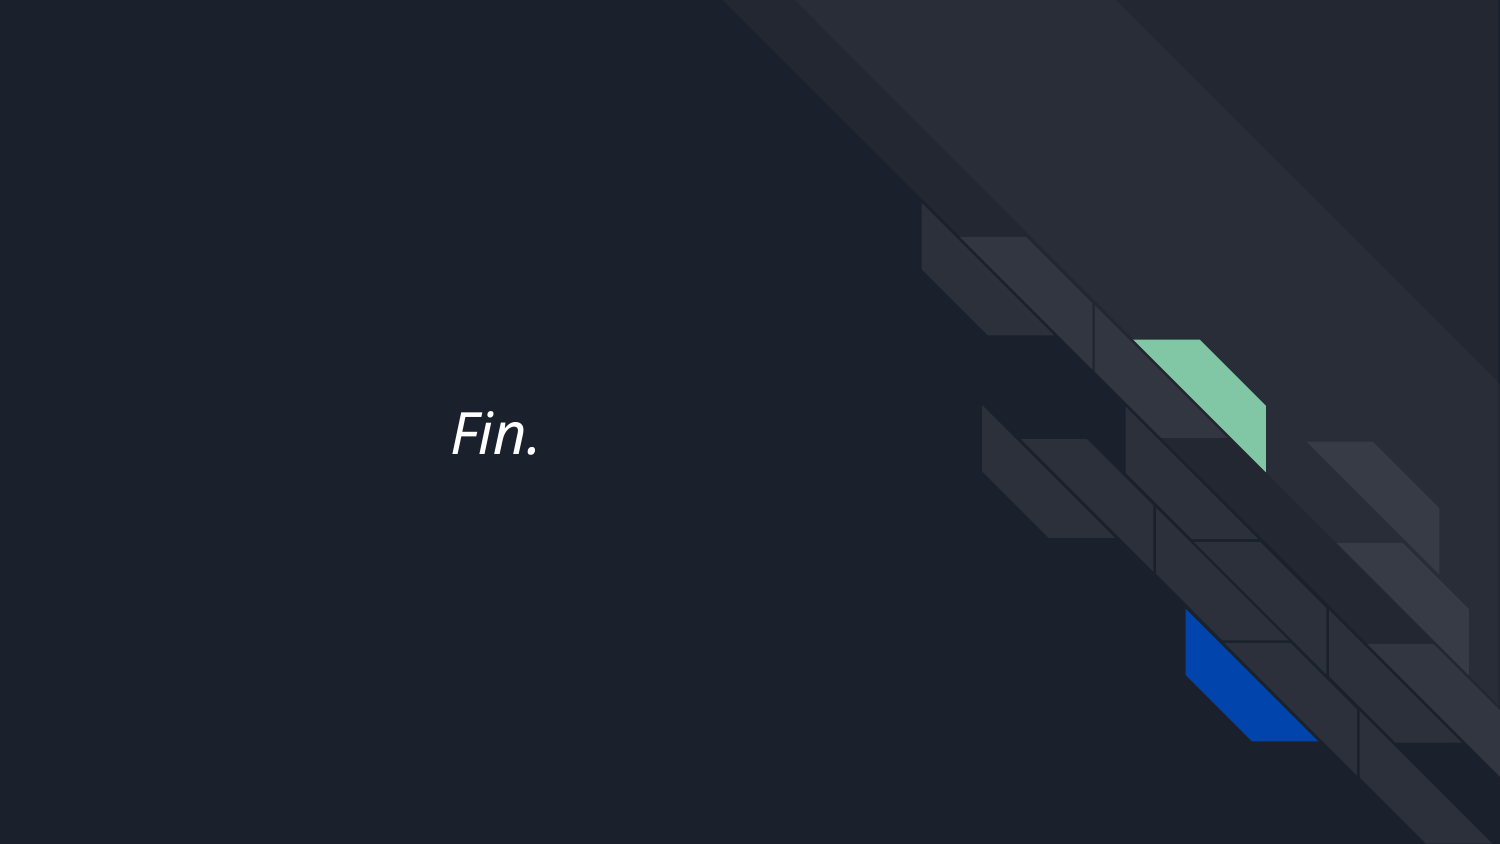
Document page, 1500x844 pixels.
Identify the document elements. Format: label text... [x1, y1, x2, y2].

title Fin. [435, 336, 572, 526]
